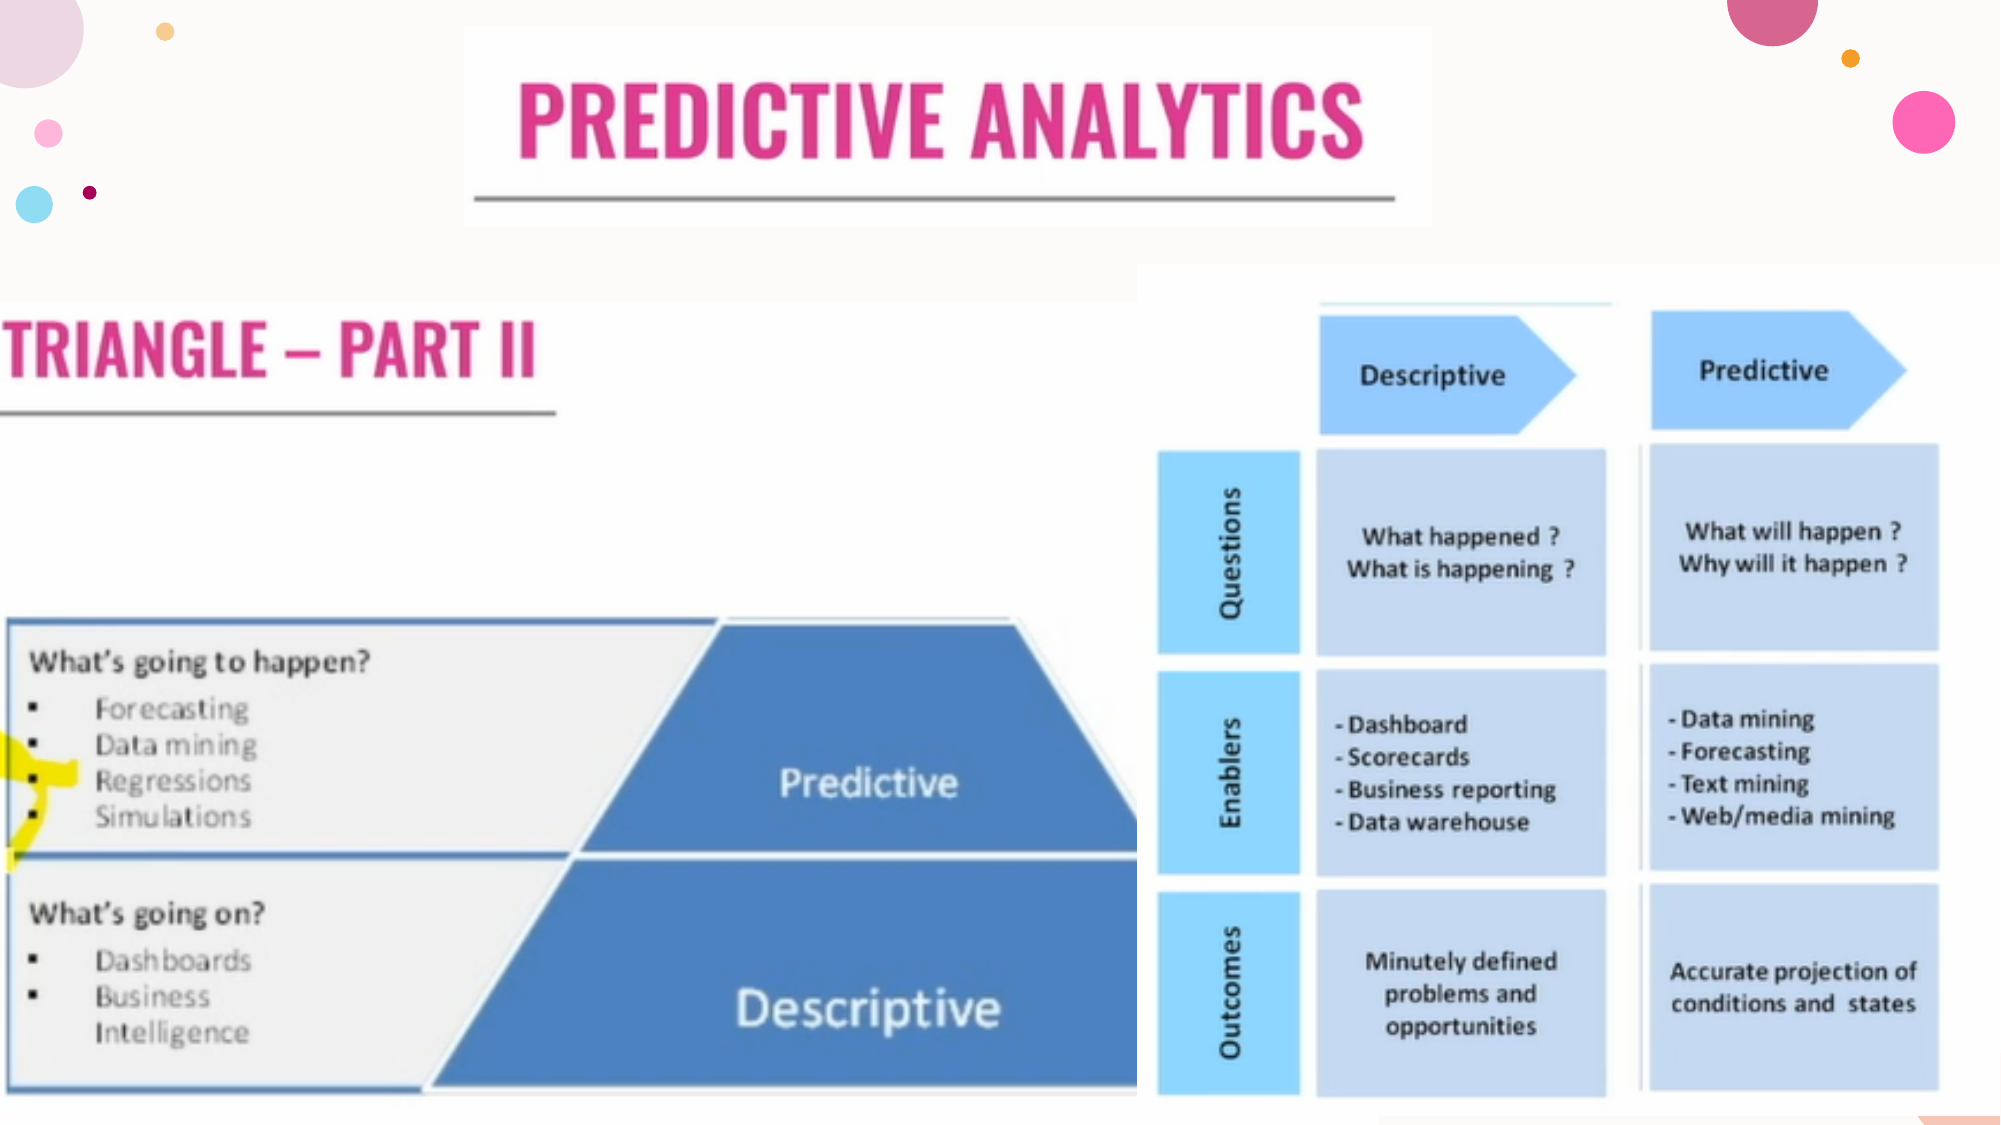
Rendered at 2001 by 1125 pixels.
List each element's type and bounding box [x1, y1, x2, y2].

picture [0, 264, 2000, 1125]
picture [464, 26, 1432, 227]
